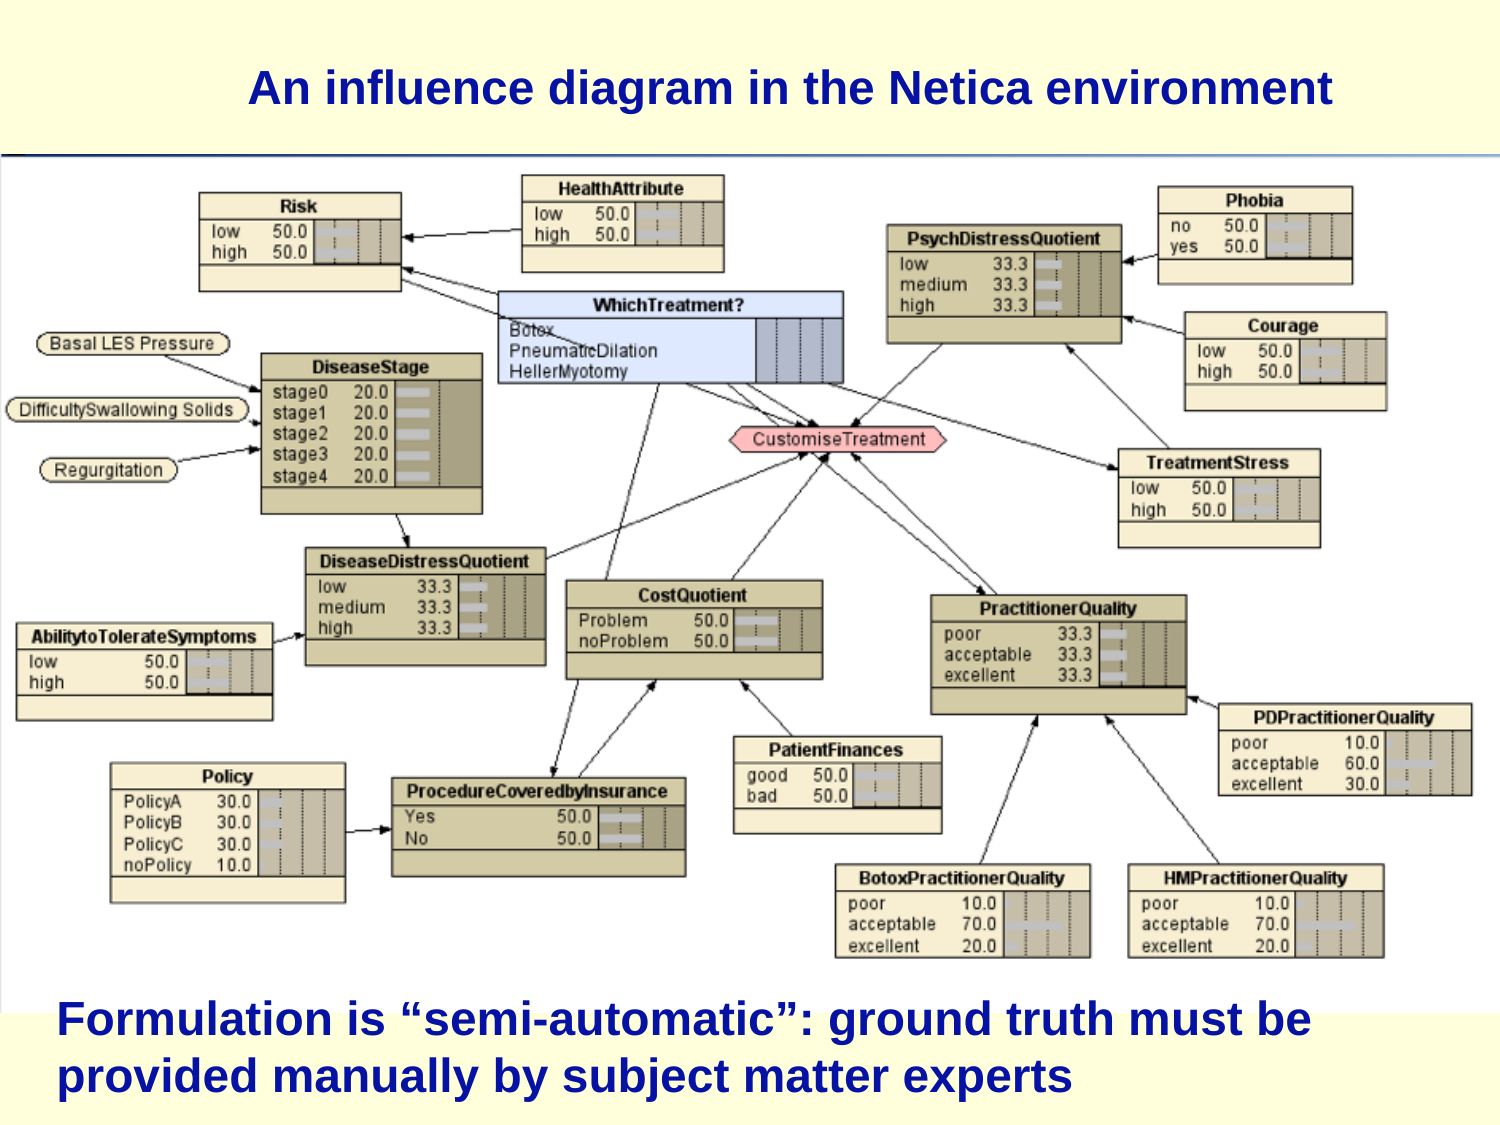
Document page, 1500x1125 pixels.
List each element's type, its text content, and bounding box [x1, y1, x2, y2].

text_box Formulation is “semi-automatic”: ground truth must be provided manually by subject matter experts [50, 1019, 1450, 1103]
picture [0, 153, 1500, 1013]
text_box An influence diagram in the Netica environment [240, 56, 1342, 114]
